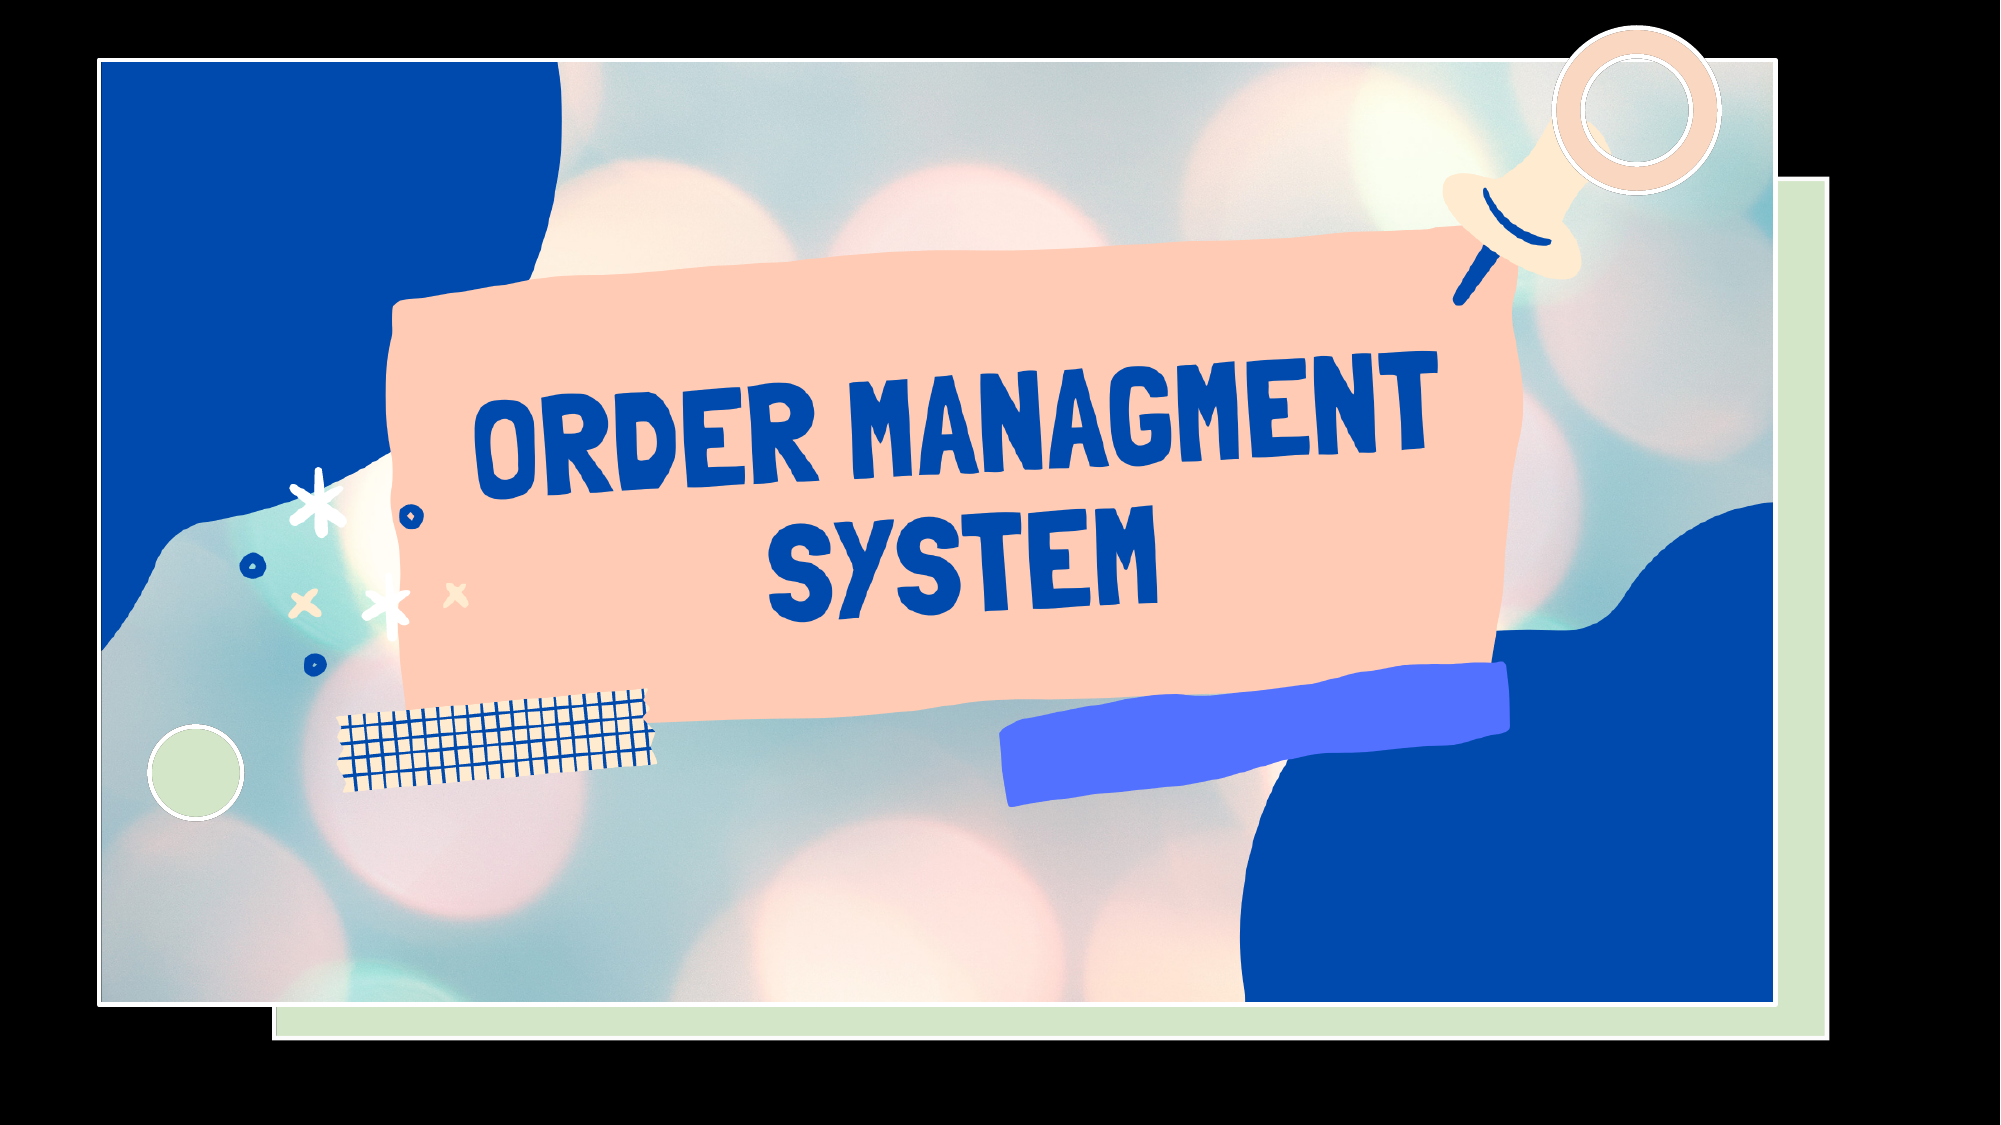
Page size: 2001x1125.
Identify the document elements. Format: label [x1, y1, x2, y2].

picture [101, 62, 1773, 1003]
text_box [0, 0, 2000, 1125]
text_box [1568, 26, 1706, 62]
text_box [273, 178, 1828, 1039]
